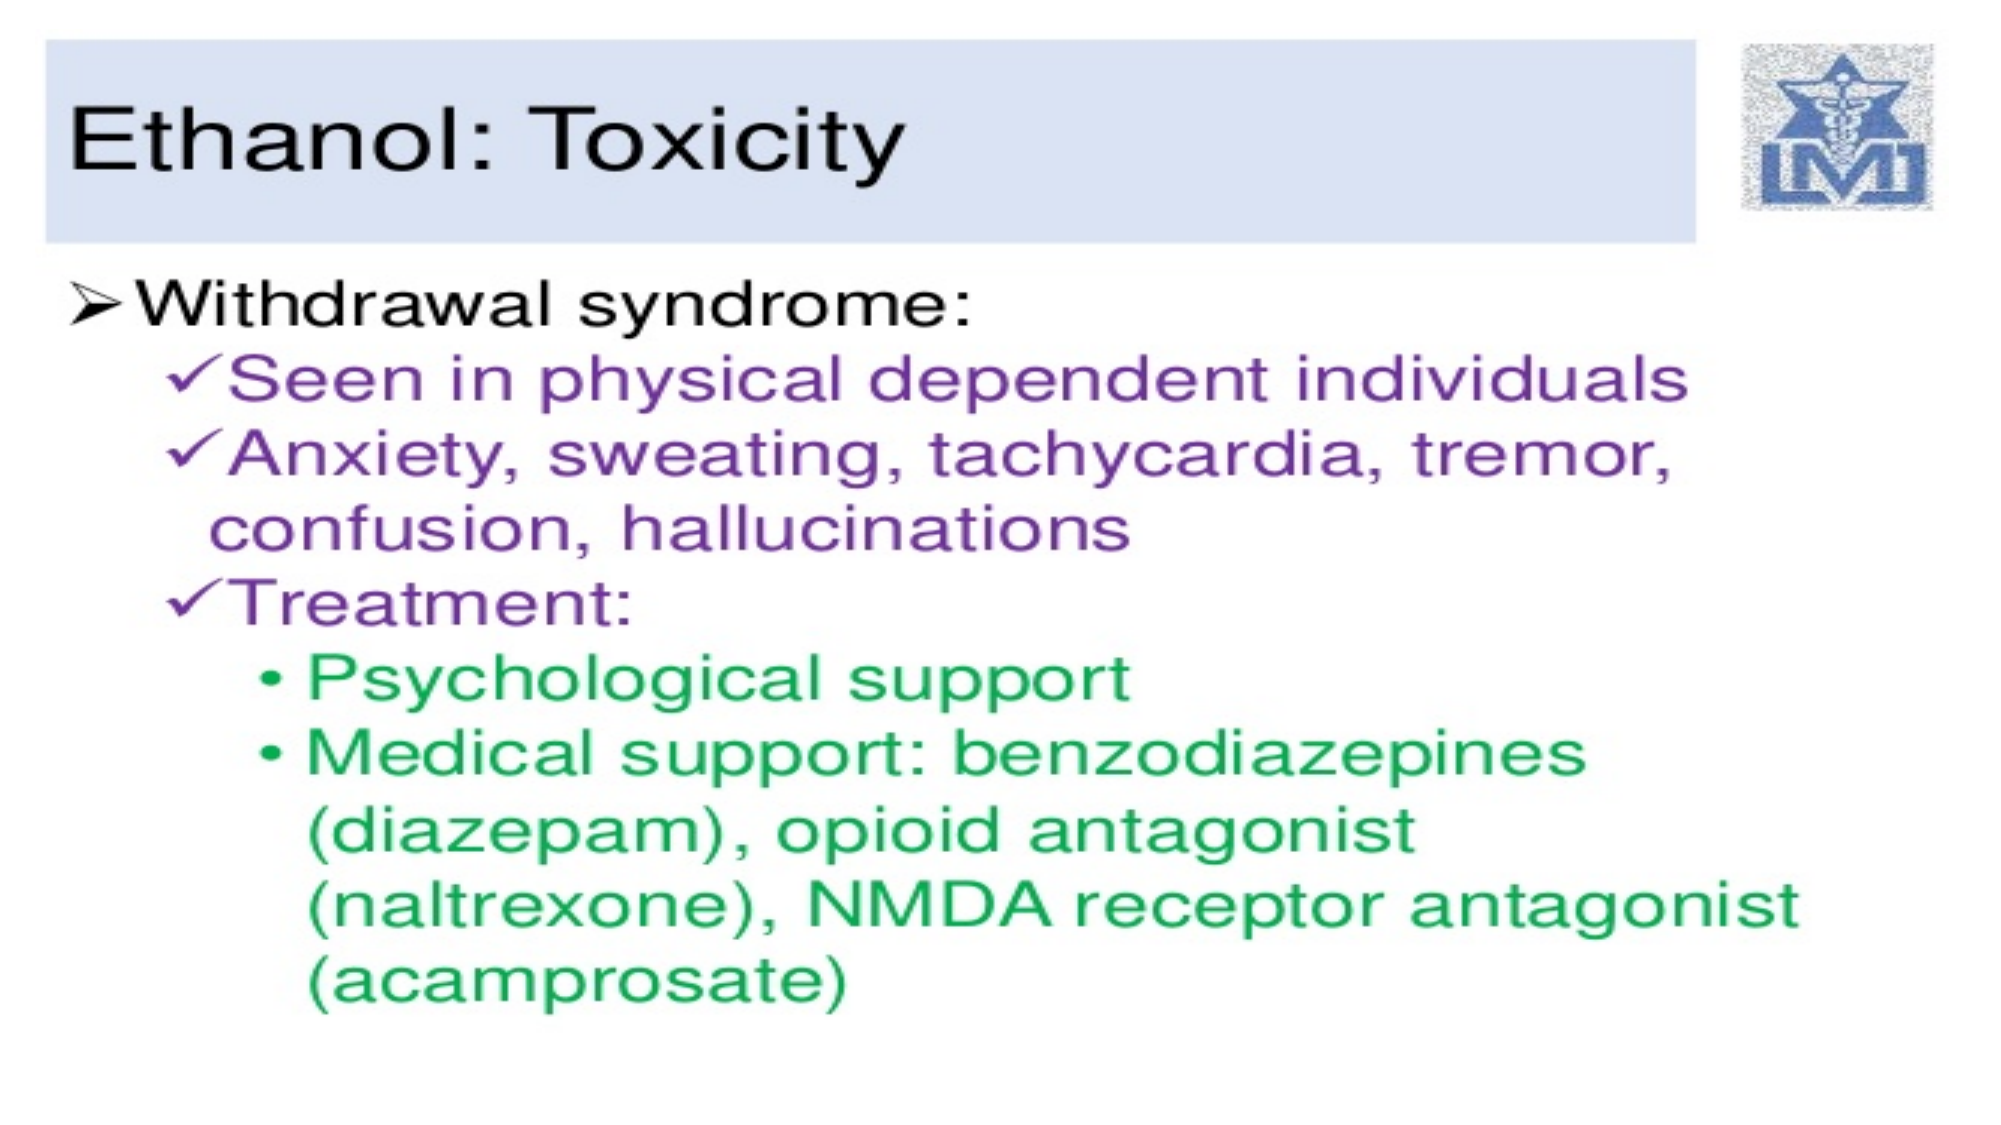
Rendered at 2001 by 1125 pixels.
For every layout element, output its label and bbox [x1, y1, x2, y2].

picture [35, 29, 1949, 1083]
